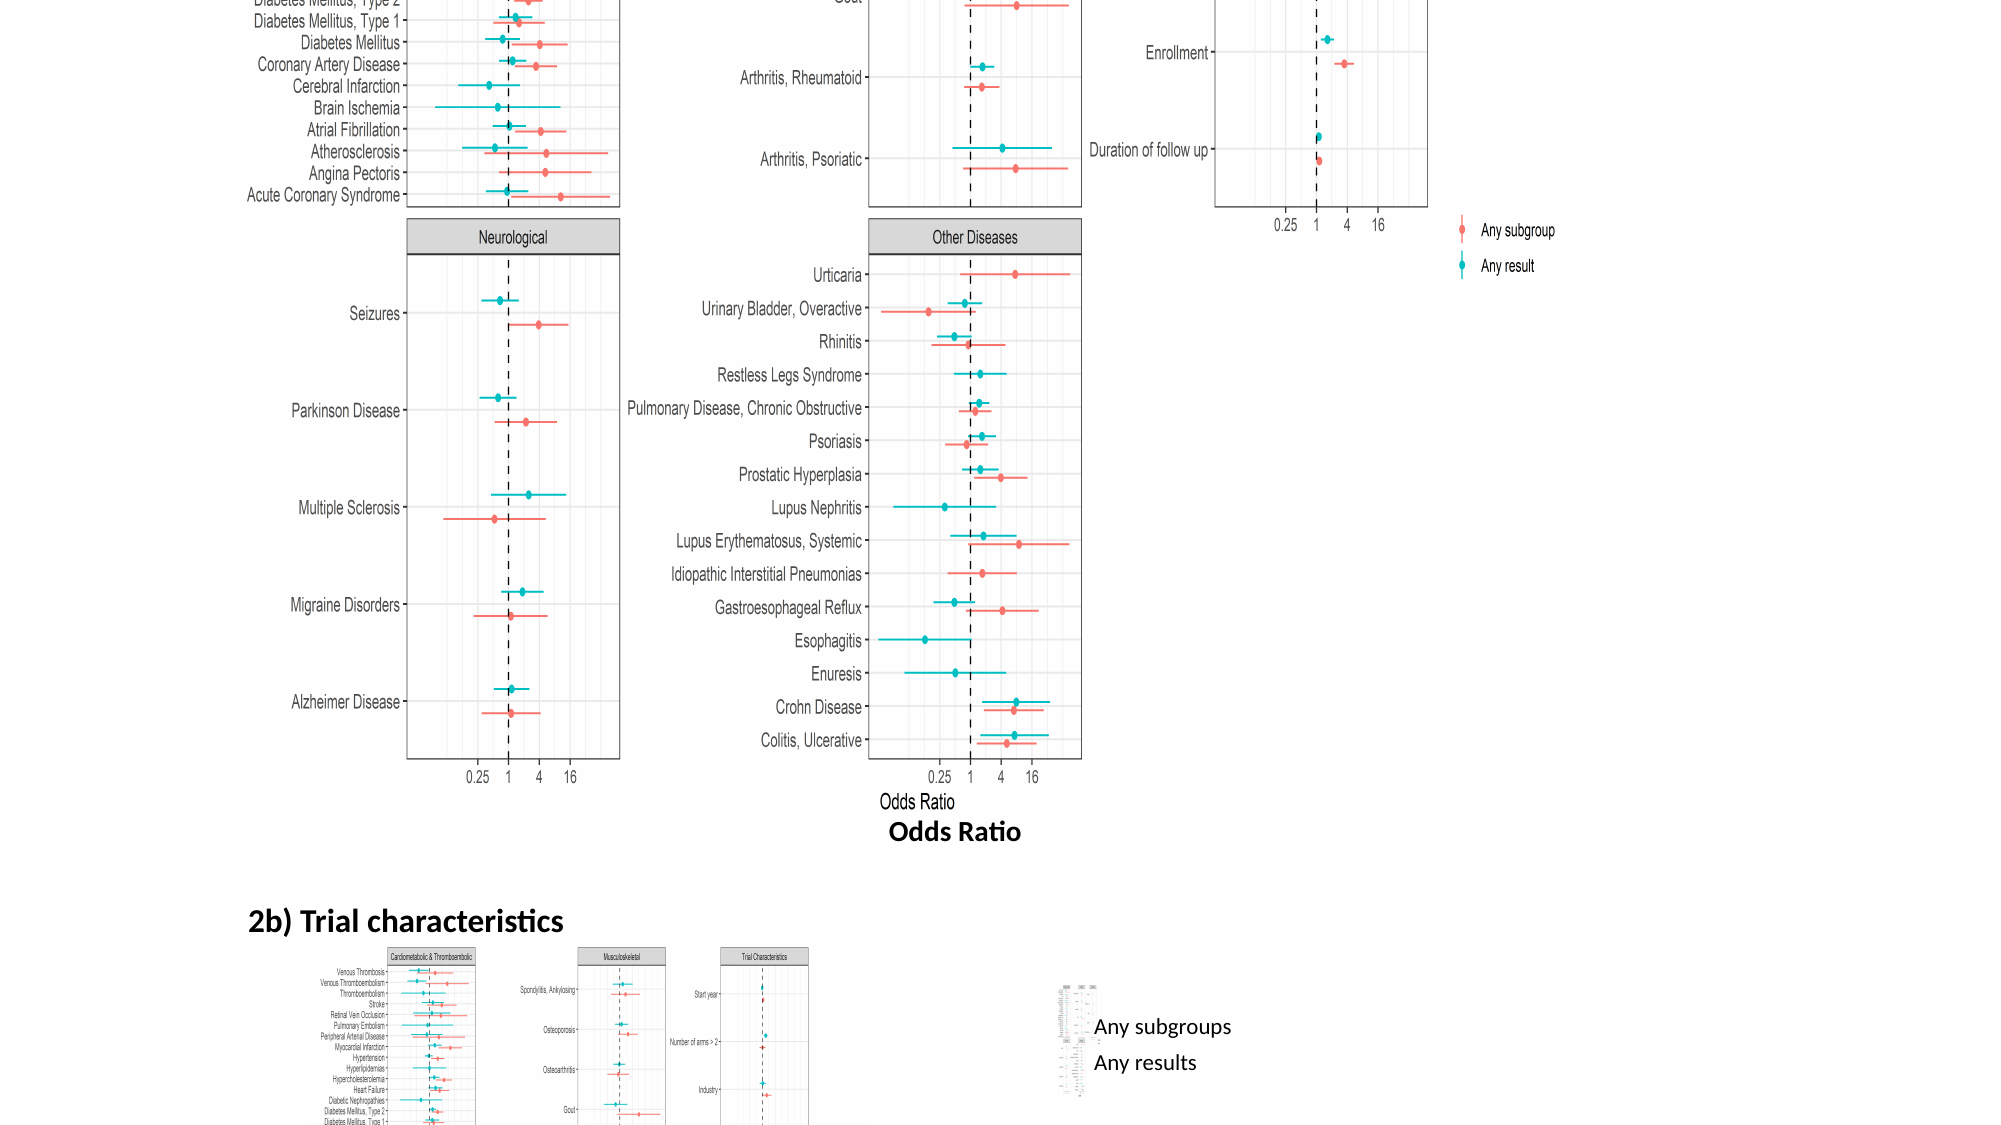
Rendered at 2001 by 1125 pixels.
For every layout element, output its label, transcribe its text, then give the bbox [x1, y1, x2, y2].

picture [1057, 984, 1101, 1098]
picture [219, 0, 1570, 825]
picture [310, 942, 867, 1125]
text_box Any subgroups [1101, 1004, 1475, 1039]
text_box Any results [1101, 1039, 1475, 1083]
text_box Odds Ratio [874, 825, 1065, 855]
text_box 2b) Trial characteristics [233, 891, 670, 946]
